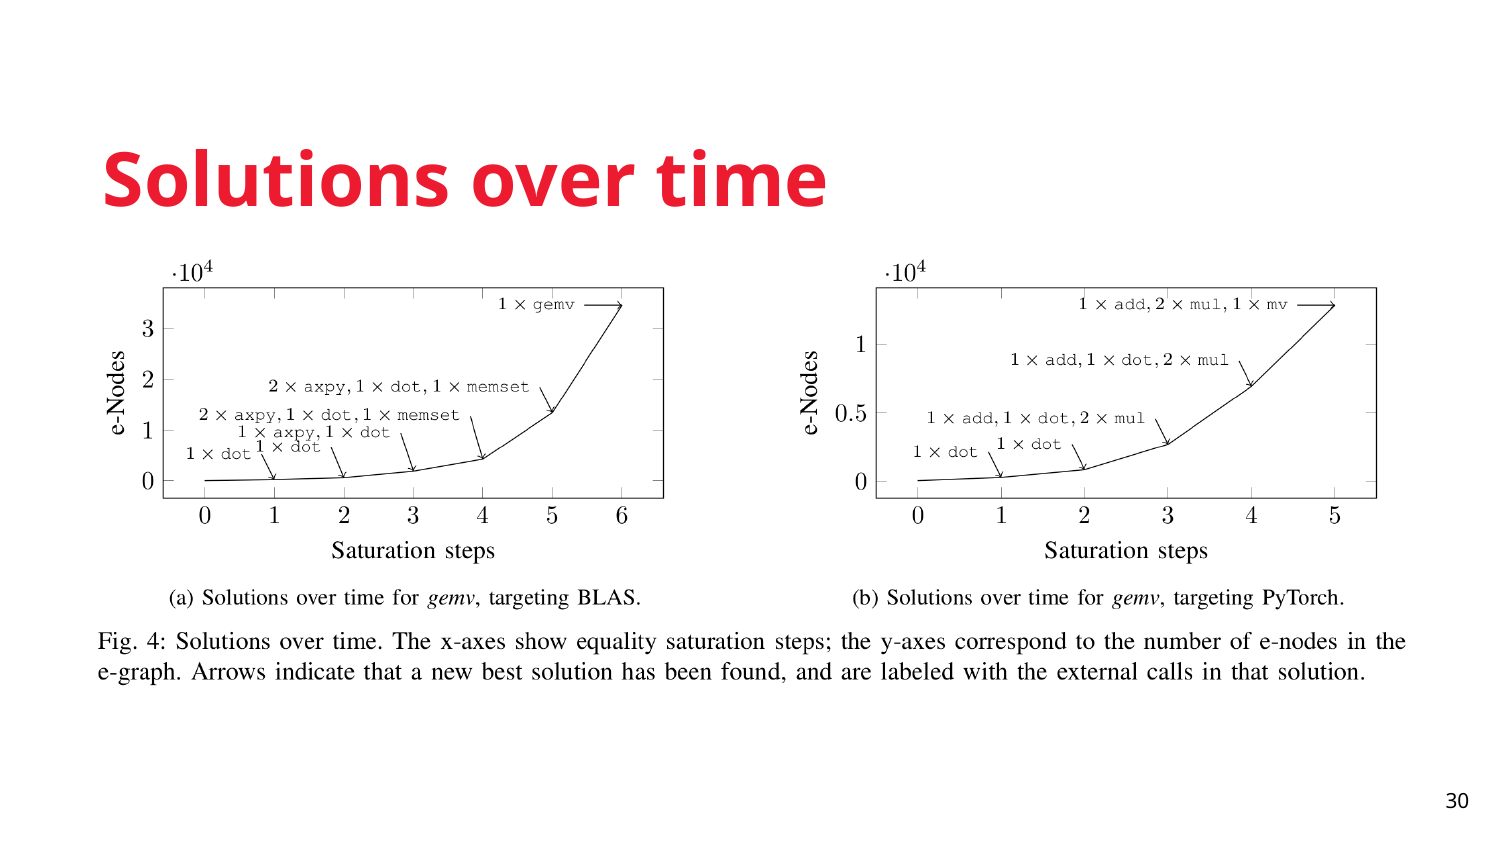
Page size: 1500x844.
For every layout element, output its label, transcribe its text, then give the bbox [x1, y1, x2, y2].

title Solutions over time [87, 116, 1077, 243]
picture [87, 251, 1413, 692]
slide_number ‹#› [1394, 769, 1484, 834]
